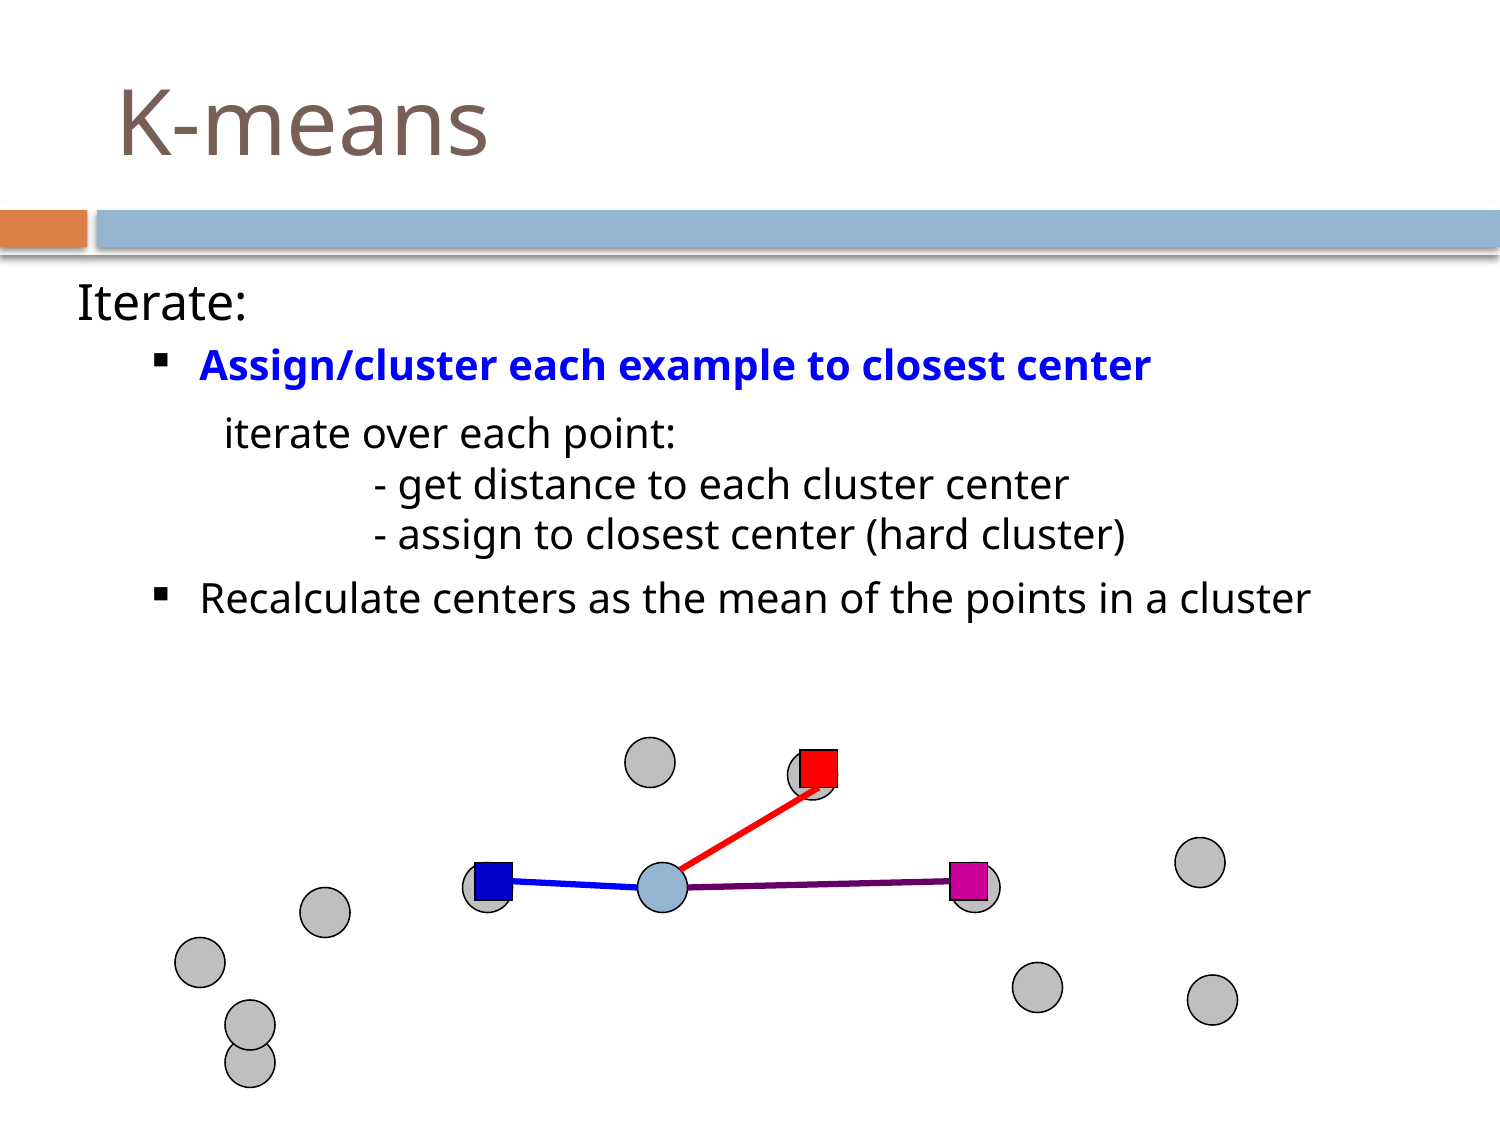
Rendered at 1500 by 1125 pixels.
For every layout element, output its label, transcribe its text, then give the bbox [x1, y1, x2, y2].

text_box [474, 862, 513, 900]
text_box [821, 788, 834, 797]
text_box Iterate: Assign/cluster each example to closest center Recalculate centers as the mean of the points in a cluster [62, 262, 1400, 667]
text_box [787, 753, 800, 786]
text_box [300, 887, 351, 938]
text_box [950, 862, 988, 900]
text_box [953, 866, 1001, 913]
text_box [462, 866, 510, 913]
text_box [679, 787, 819, 871]
title K-means [100, 37, 1438, 200]
text_box [225, 1044, 276, 1088]
text_box [638, 862, 686, 913]
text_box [512, 880, 638, 888]
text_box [687, 880, 951, 888]
text_box [1012, 962, 1063, 1013]
text_box [1175, 837, 1226, 888]
text_box [225, 999, 276, 1051]
text_box [1187, 975, 1238, 1026]
text_box [800, 750, 838, 788]
text_box [174, 937, 226, 988]
text_box [624, 737, 676, 788]
